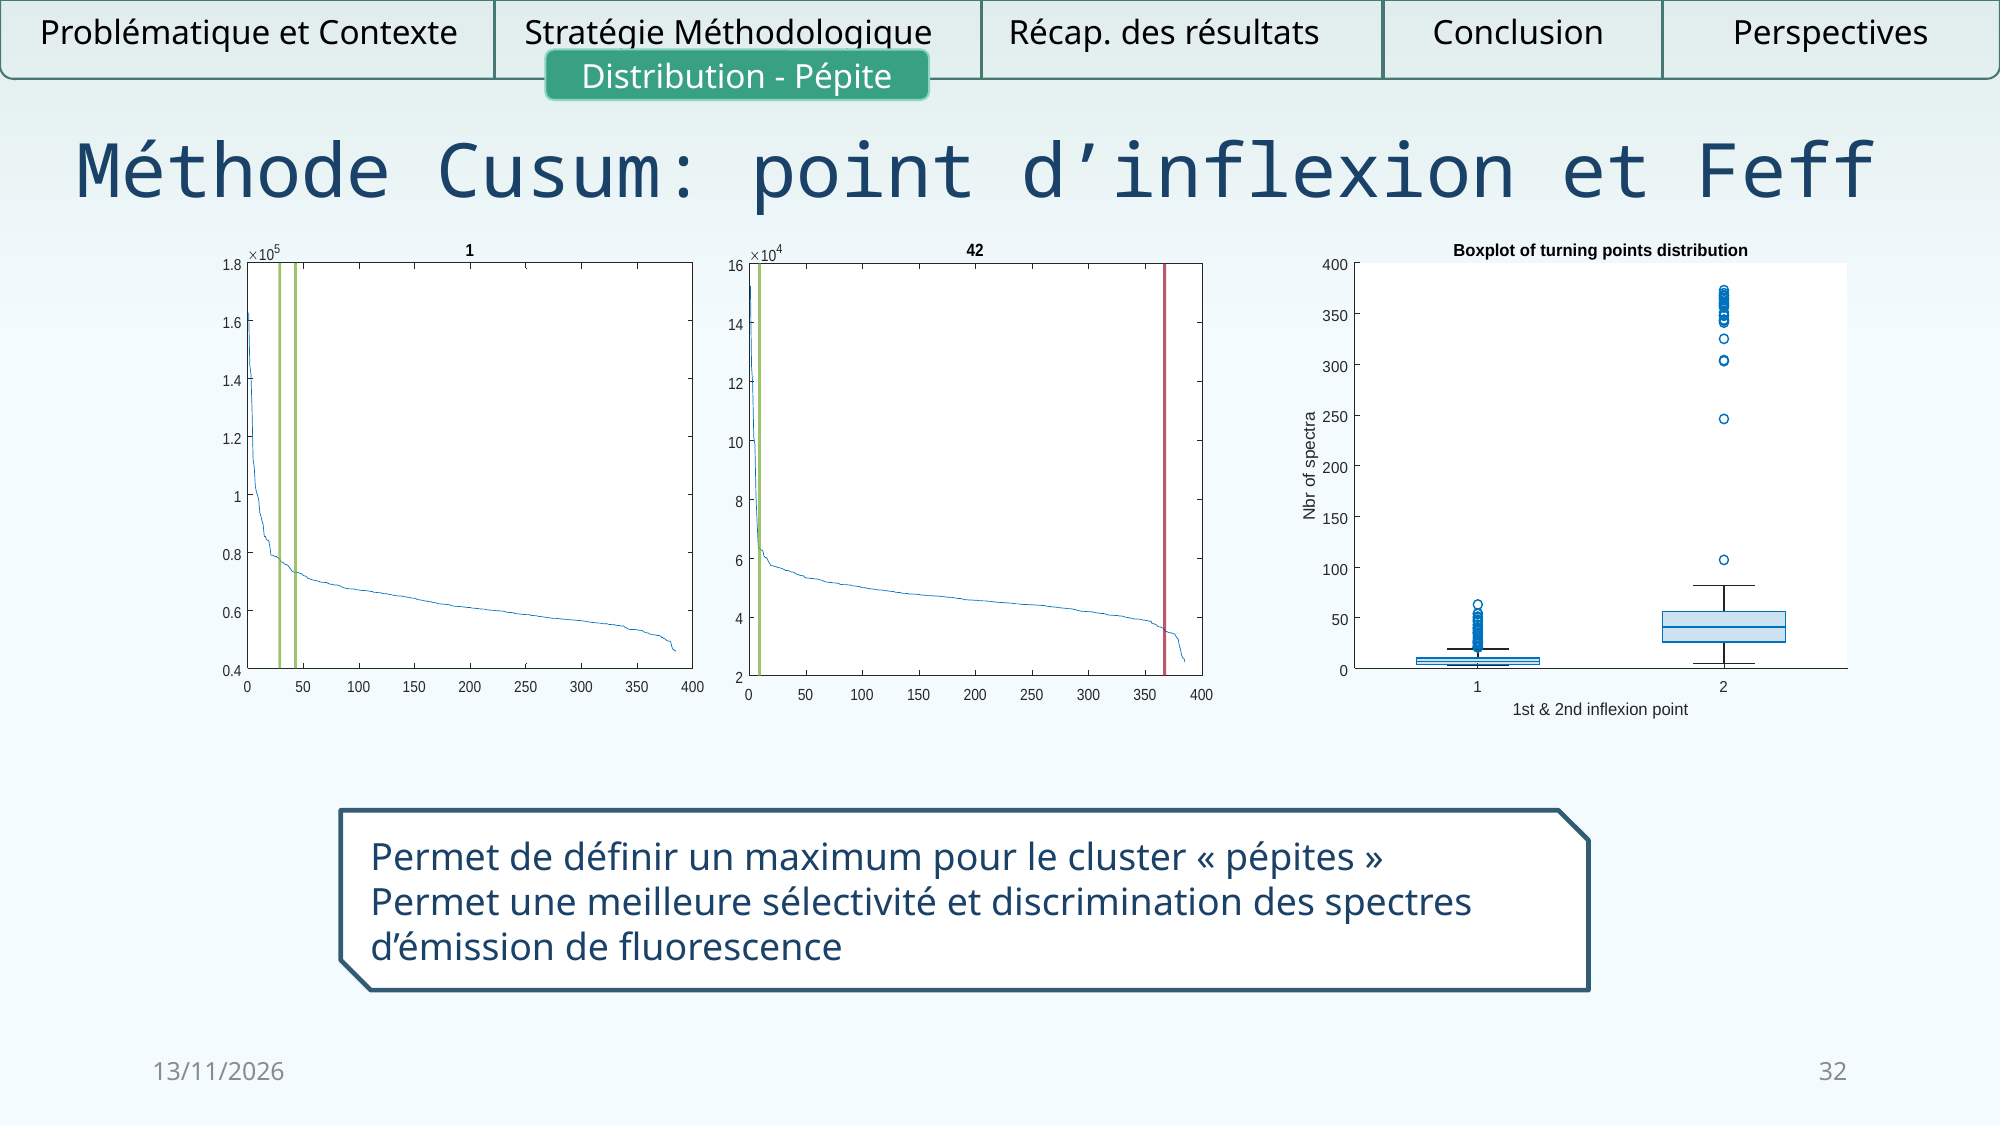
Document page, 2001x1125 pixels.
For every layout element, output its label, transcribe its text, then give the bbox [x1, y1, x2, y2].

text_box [172, 226, 1257, 731]
text_box Permet de définir un maximum pour le cluster « pépites » Permet une meilleure sélectivité et discrimination des spectres d’émission de fluorescence [340, 810, 1589, 991]
text_box [0, 0, 2000, 81]
text_box Problématique et Contexte [40, 11, 460, 52]
text_box Distribution - Pépite [544, 48, 931, 102]
text_box Perspectives [1732, 11, 1930, 52]
picture [1271, 226, 1906, 722]
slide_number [137, 1042, 588, 1103]
text_box Conclusion [1432, 11, 1605, 52]
text_box Récap. des résultats [1008, 11, 1321, 52]
slide_number 32 [1412, 1042, 1863, 1103]
text_box Stratégie Méthodologique [505, 11, 952, 52]
text_box Méthode Cusum: point d’inflexion et Feff [61, 124, 1953, 242]
